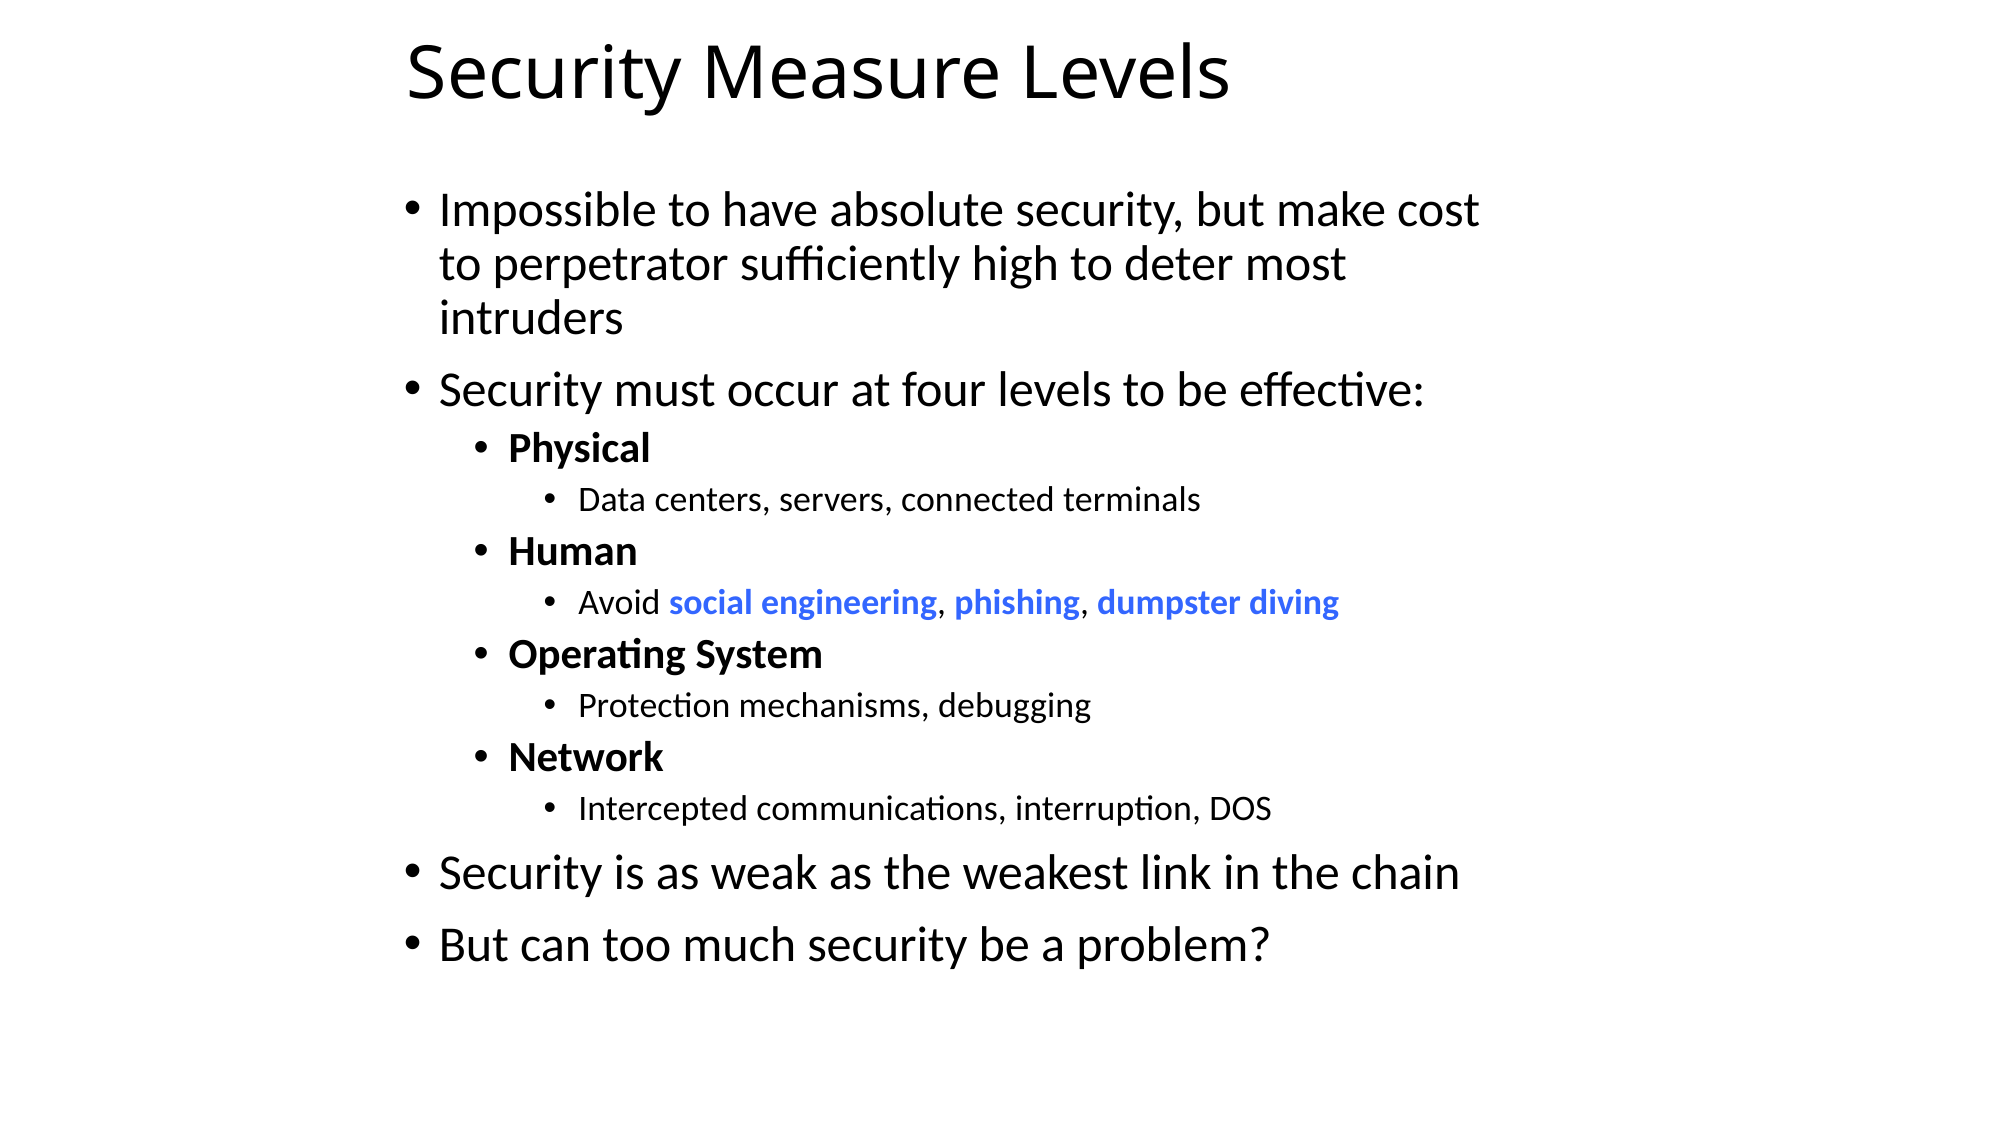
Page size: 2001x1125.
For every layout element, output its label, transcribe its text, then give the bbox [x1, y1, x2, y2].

list Impossible to have absolute security, but make cost to perpetrator sufficiently high to deter most intruders Security must occur at four levels to be effective: Physical Data centers, servers, connected terminals Human Avoid social engineering, phishing, dumpster diving Operating System Protection mechanisms, debugging Network Intercepted communications, interruption, DOS Security is as weak as the weakest link in the chain But can too much security be a problem? [389, 175, 1544, 983]
title Security Measure Levels [391, 27, 1675, 123]
